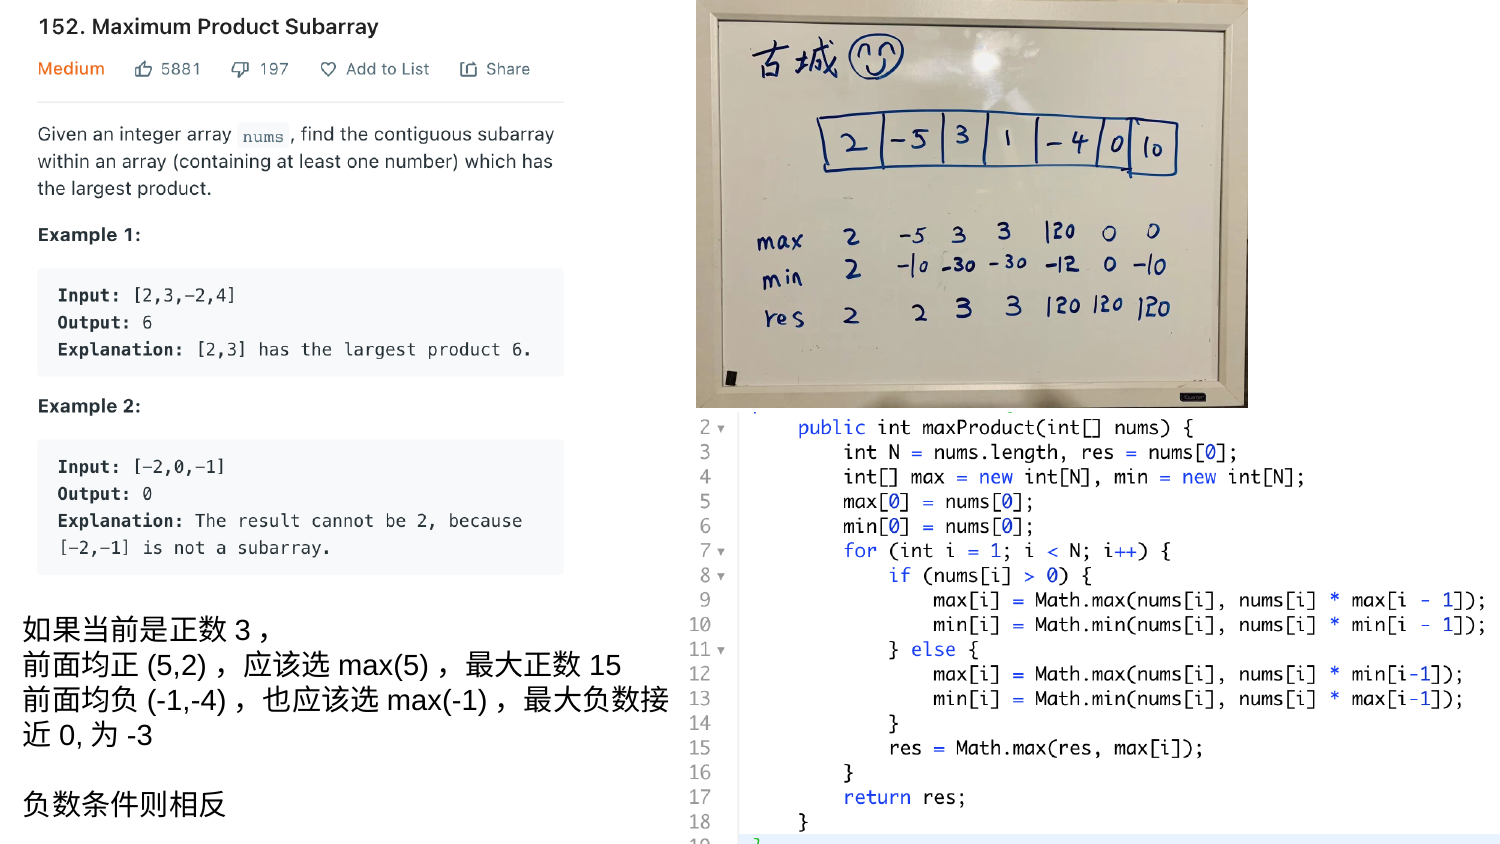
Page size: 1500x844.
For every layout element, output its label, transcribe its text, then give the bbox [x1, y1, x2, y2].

picture [685, 412, 1500, 844]
picture [21, 0, 574, 588]
text_box 如果当前是正数3， 前面均正(5,2)，应该选max(5)，最大正数15 前面均负(-1,-4)，也应该选max(-1)，最大负数接近0,为-3 负数条件则相反 [7, 596, 680, 815]
picture [696, 0, 1249, 408]
